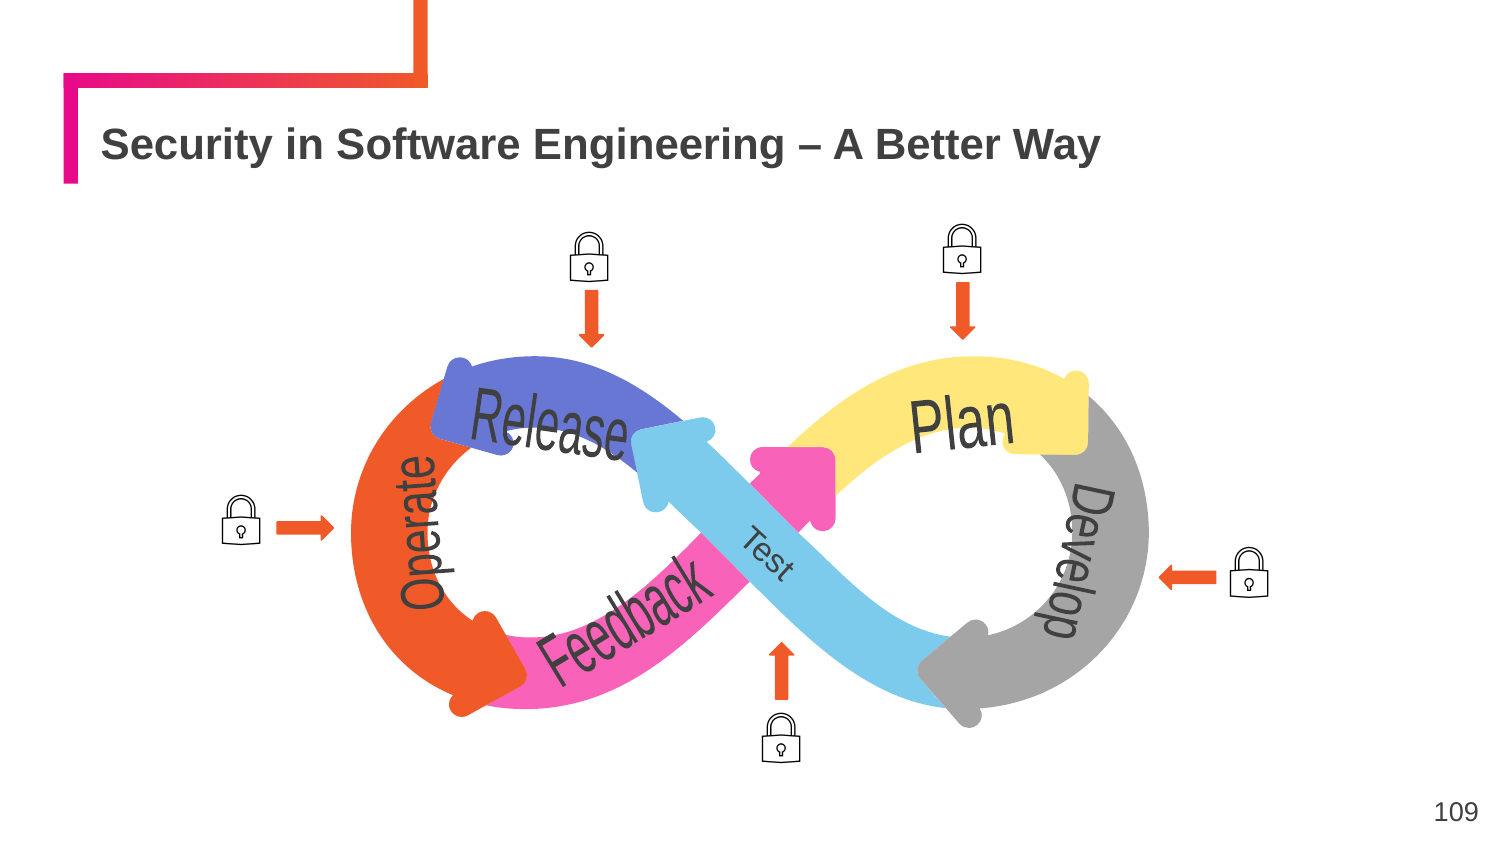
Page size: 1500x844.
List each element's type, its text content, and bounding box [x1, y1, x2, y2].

text_box [950, 290, 975, 340]
picture [1216, 539, 1282, 606]
picture [207, 487, 274, 554]
title Security in Software Engineering – A Better Way [100, 117, 1455, 169]
text_box [579, 297, 604, 347]
picture [929, 216, 996, 282]
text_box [350, 355, 1150, 729]
text_box [278, 515, 334, 540]
text_box [1159, 565, 1210, 590]
picture [748, 705, 815, 771]
picture [555, 224, 622, 290]
slide_number 109 [1403, 779, 1494, 844]
